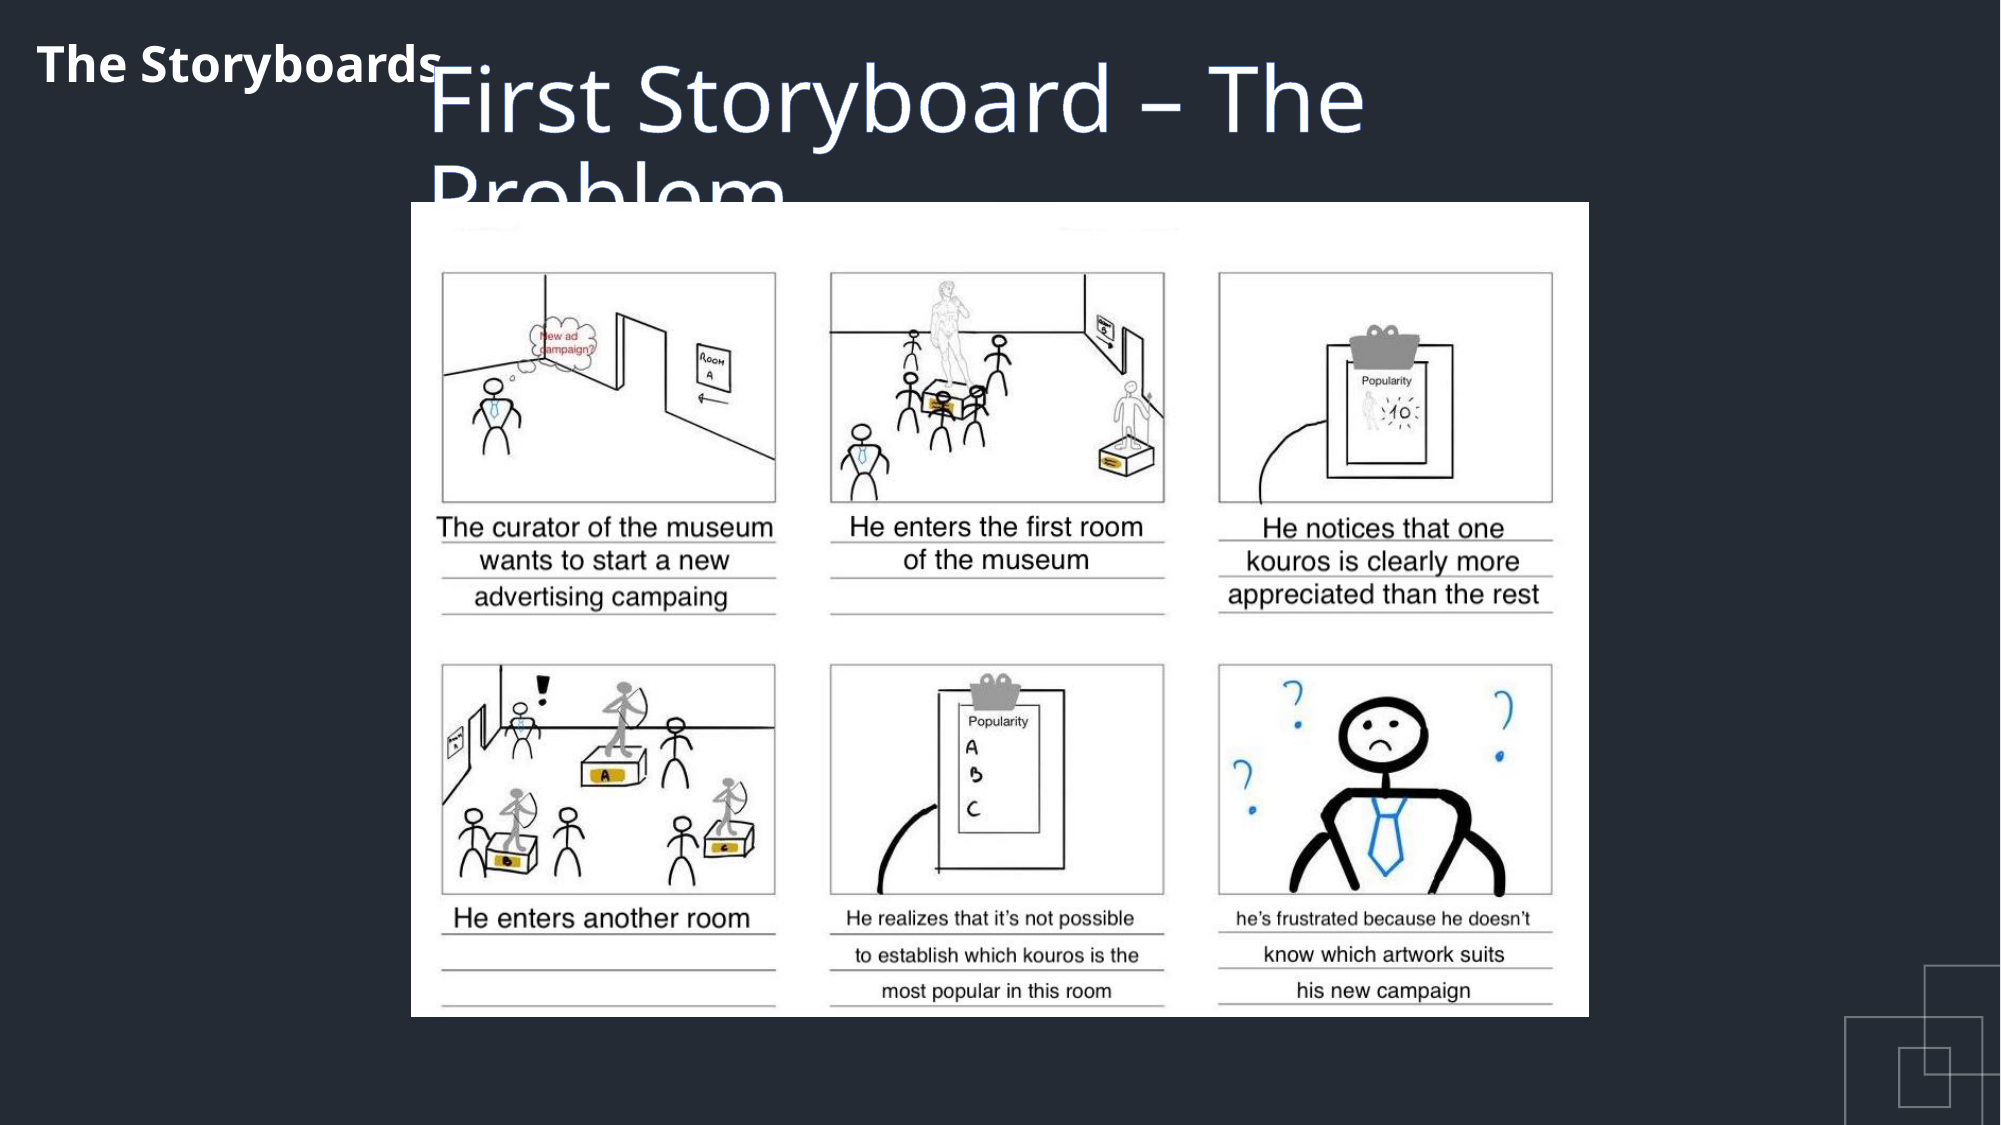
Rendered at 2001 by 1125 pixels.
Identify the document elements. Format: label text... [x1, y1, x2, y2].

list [410, 202, 1589, 1017]
picture [0, 0, 2001, 1125]
title First Storyboard – The Problem [410, 100, 1590, 204]
text_box The Storyboards [21, 25, 541, 101]
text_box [1845, 965, 2000, 1125]
